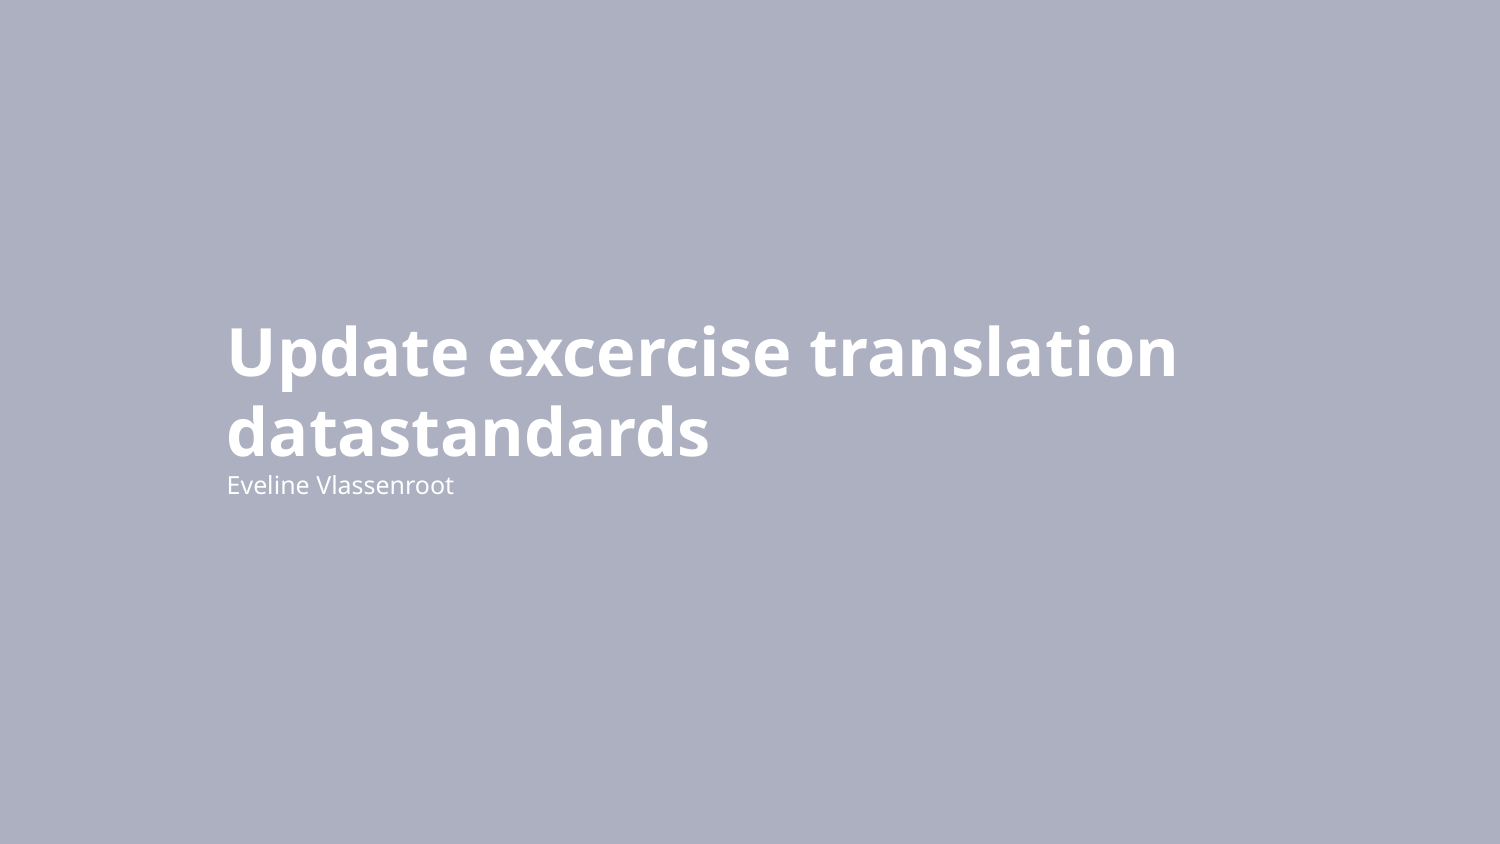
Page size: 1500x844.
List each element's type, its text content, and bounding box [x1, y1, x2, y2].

title Update excercise translation datastandards Eveline Vlassenroot [218, 331, 1386, 478]
